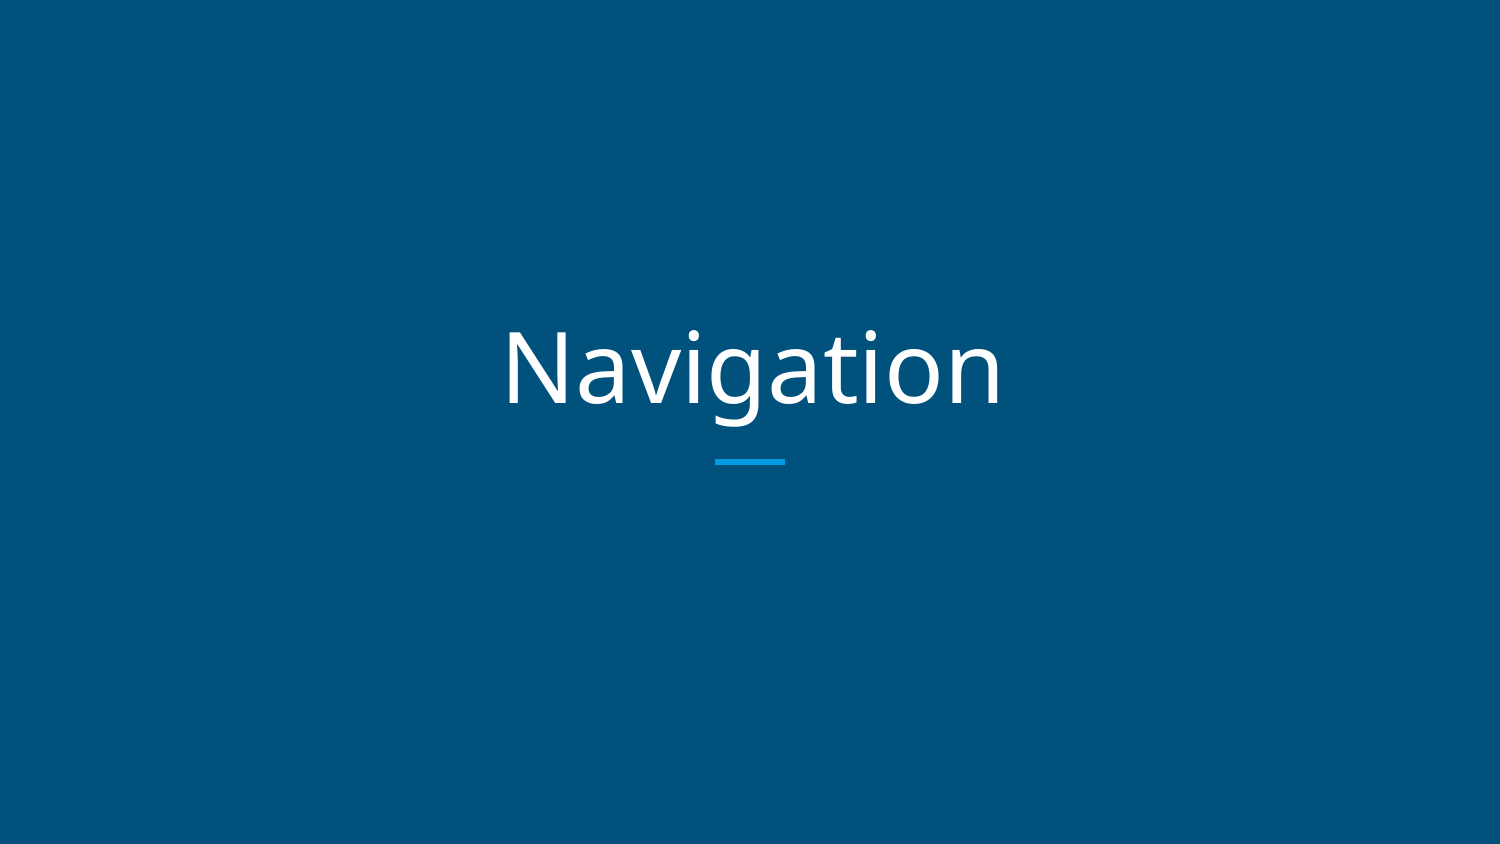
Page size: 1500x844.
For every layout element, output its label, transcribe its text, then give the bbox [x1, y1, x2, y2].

title Navigation [78, 289, 1428, 439]
